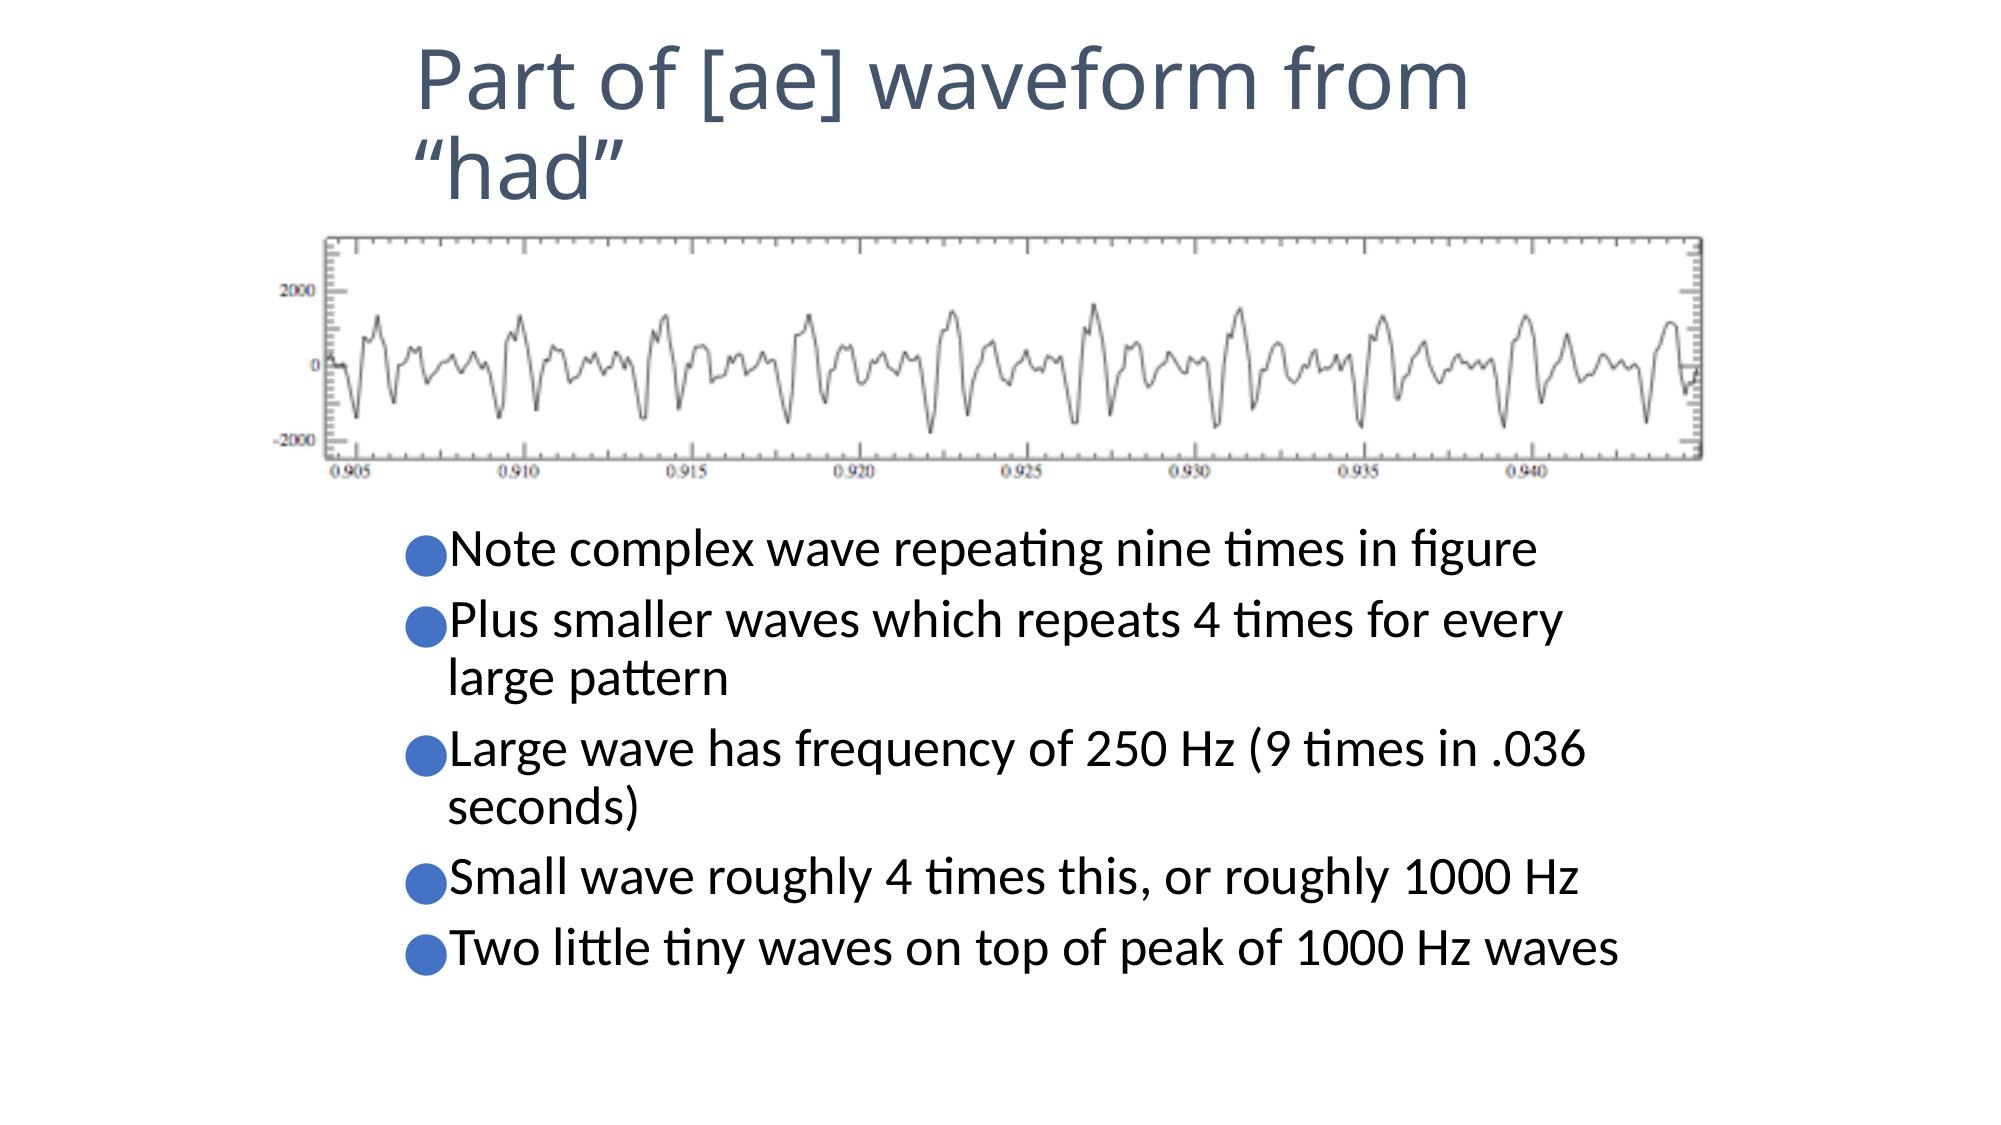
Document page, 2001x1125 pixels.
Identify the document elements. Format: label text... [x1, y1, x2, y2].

title Part of [ae] waveform from “had” [399, 45, 1675, 223]
list Note complex wave repeating nine times in figure Plus smaller waves which repeats 4 times for every large pattern Large wave has frequency of 250 Hz (9 times in .036 seconds) Small wave roughly 4 times this, or roughly 1000 Hz Two little tiny waves on top of peak of 1000 Hz waves [387, 521, 1663, 1088]
picture [272, 224, 1746, 513]
